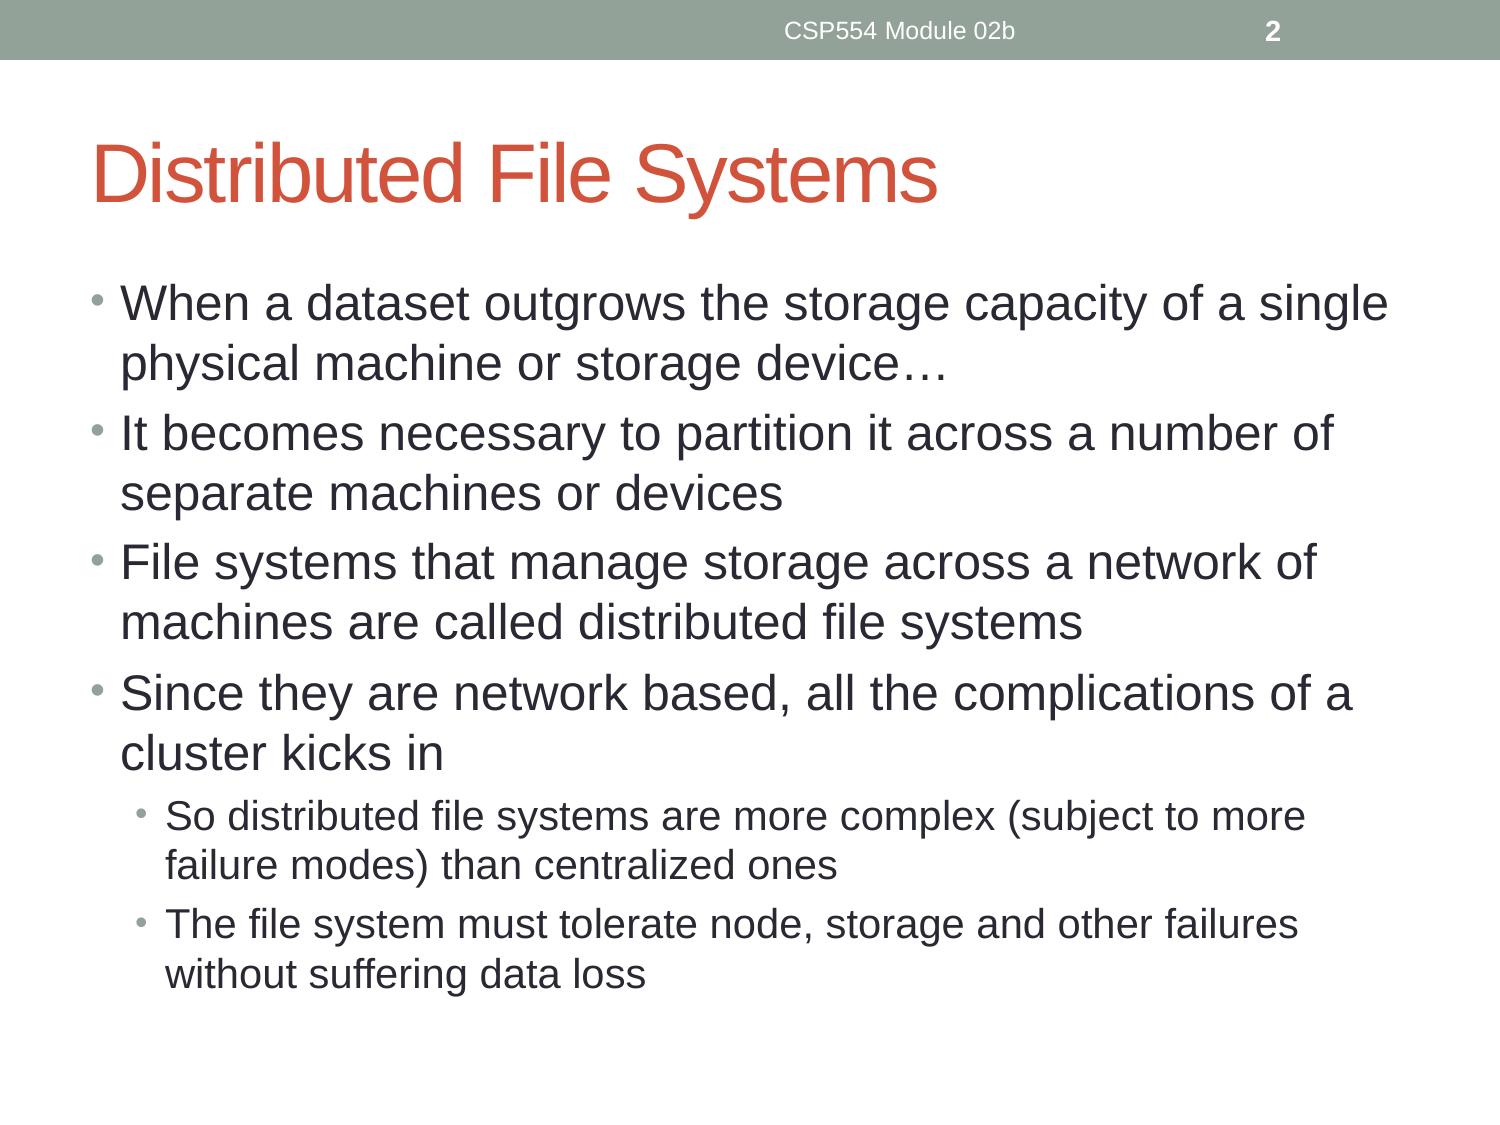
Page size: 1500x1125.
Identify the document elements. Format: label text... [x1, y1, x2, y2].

footer CSP554 Module 02b [562, 3, 1238, 57]
slide_number 2 [1250, 3, 1425, 57]
title Distributed File Systems [75, 87, 1425, 250]
list When a dataset outgrows the storage capacity of a single physical machine or storage device… It becomes necessary to partition it across a number of separate machines or devices File systems that manage storage across a network of machines are called distributed file systems Since they are network based, all the complications of a cluster kicks in So distributed file systems are more complex (subject to more failure modes) than centralized ones The file system must tolerate node, storage and other failures without suffering data loss [75, 262, 1425, 1050]
